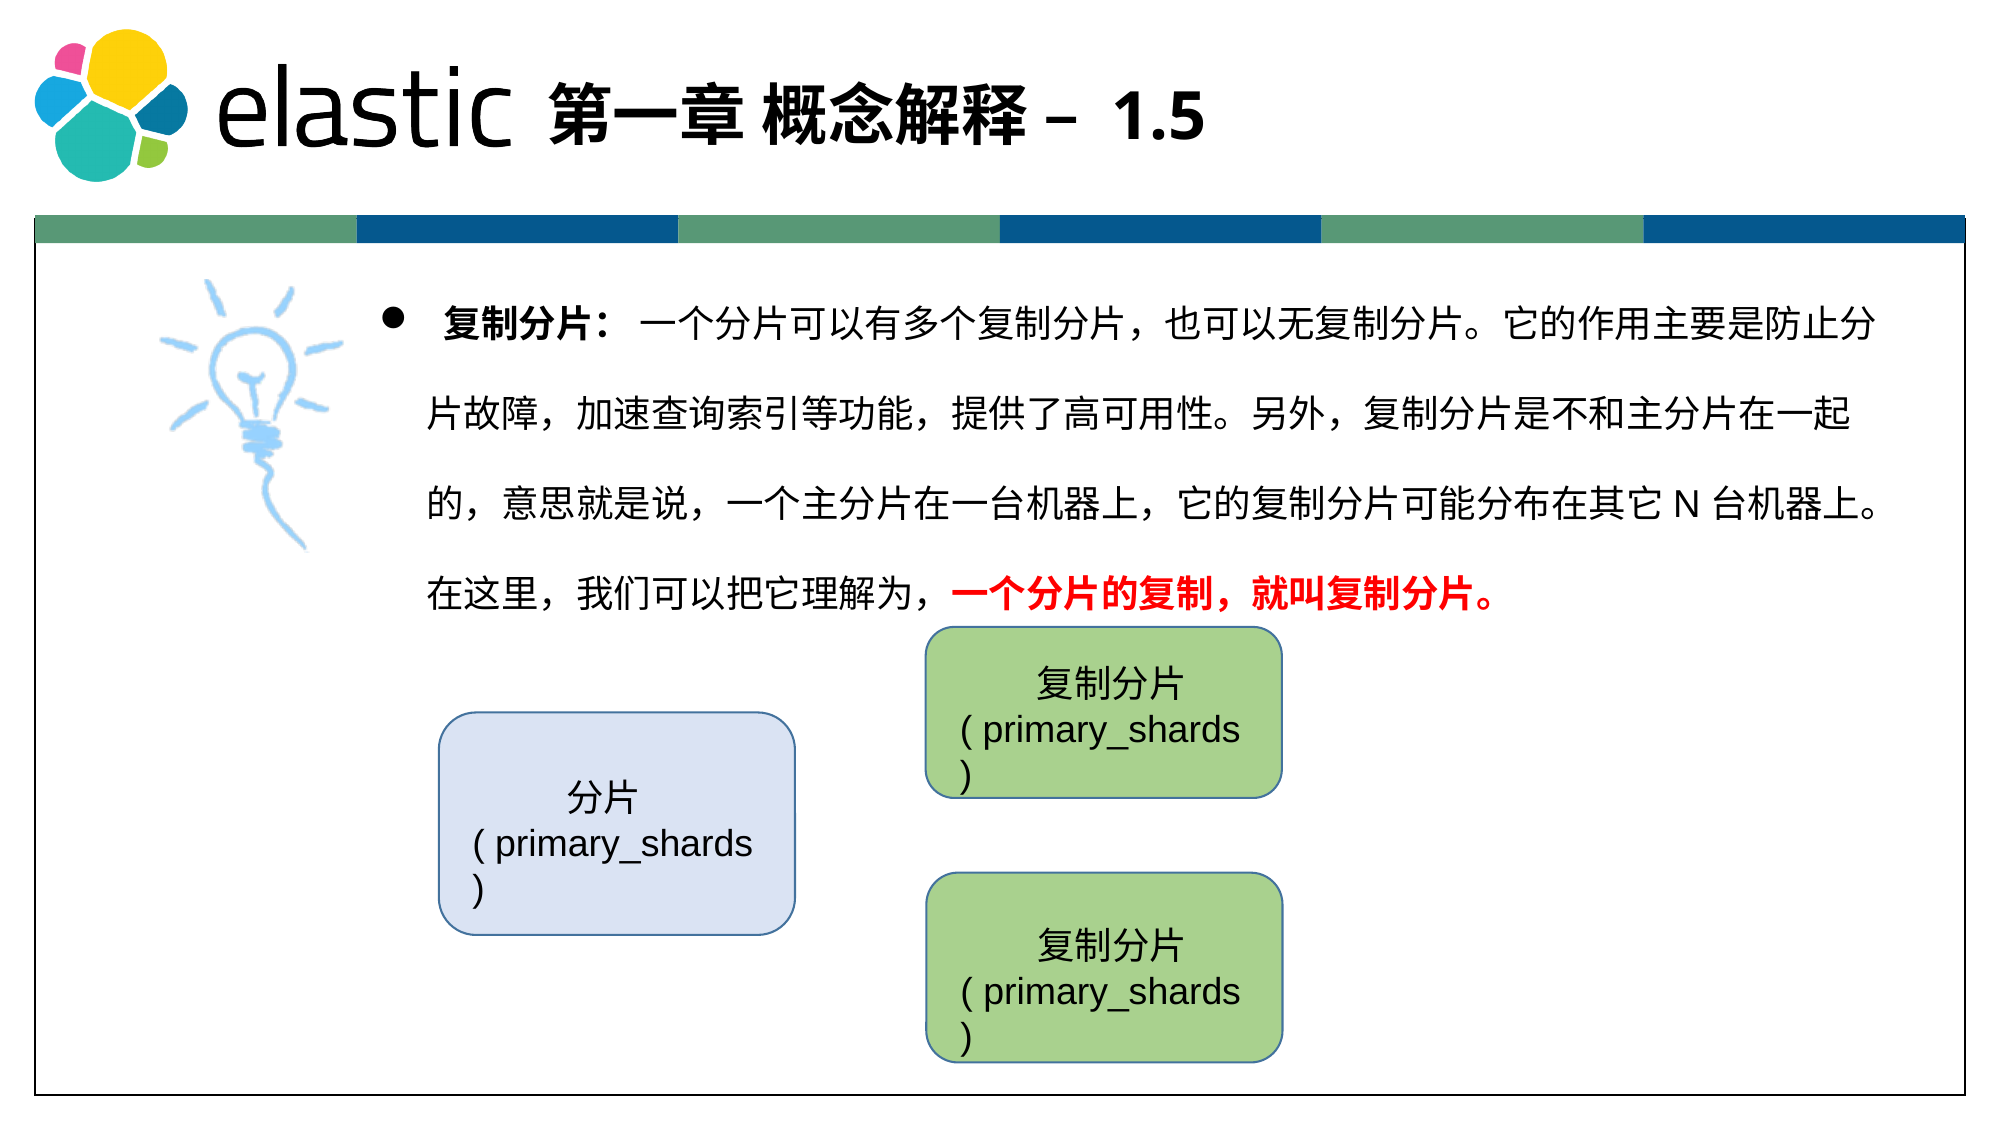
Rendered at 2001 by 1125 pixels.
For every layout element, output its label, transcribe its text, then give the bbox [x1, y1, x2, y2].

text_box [34, 215, 1965, 1095]
picture [13, 26, 530, 187]
text_box 第一章 概念解释 – 1.5 [531, 65, 1228, 161]
